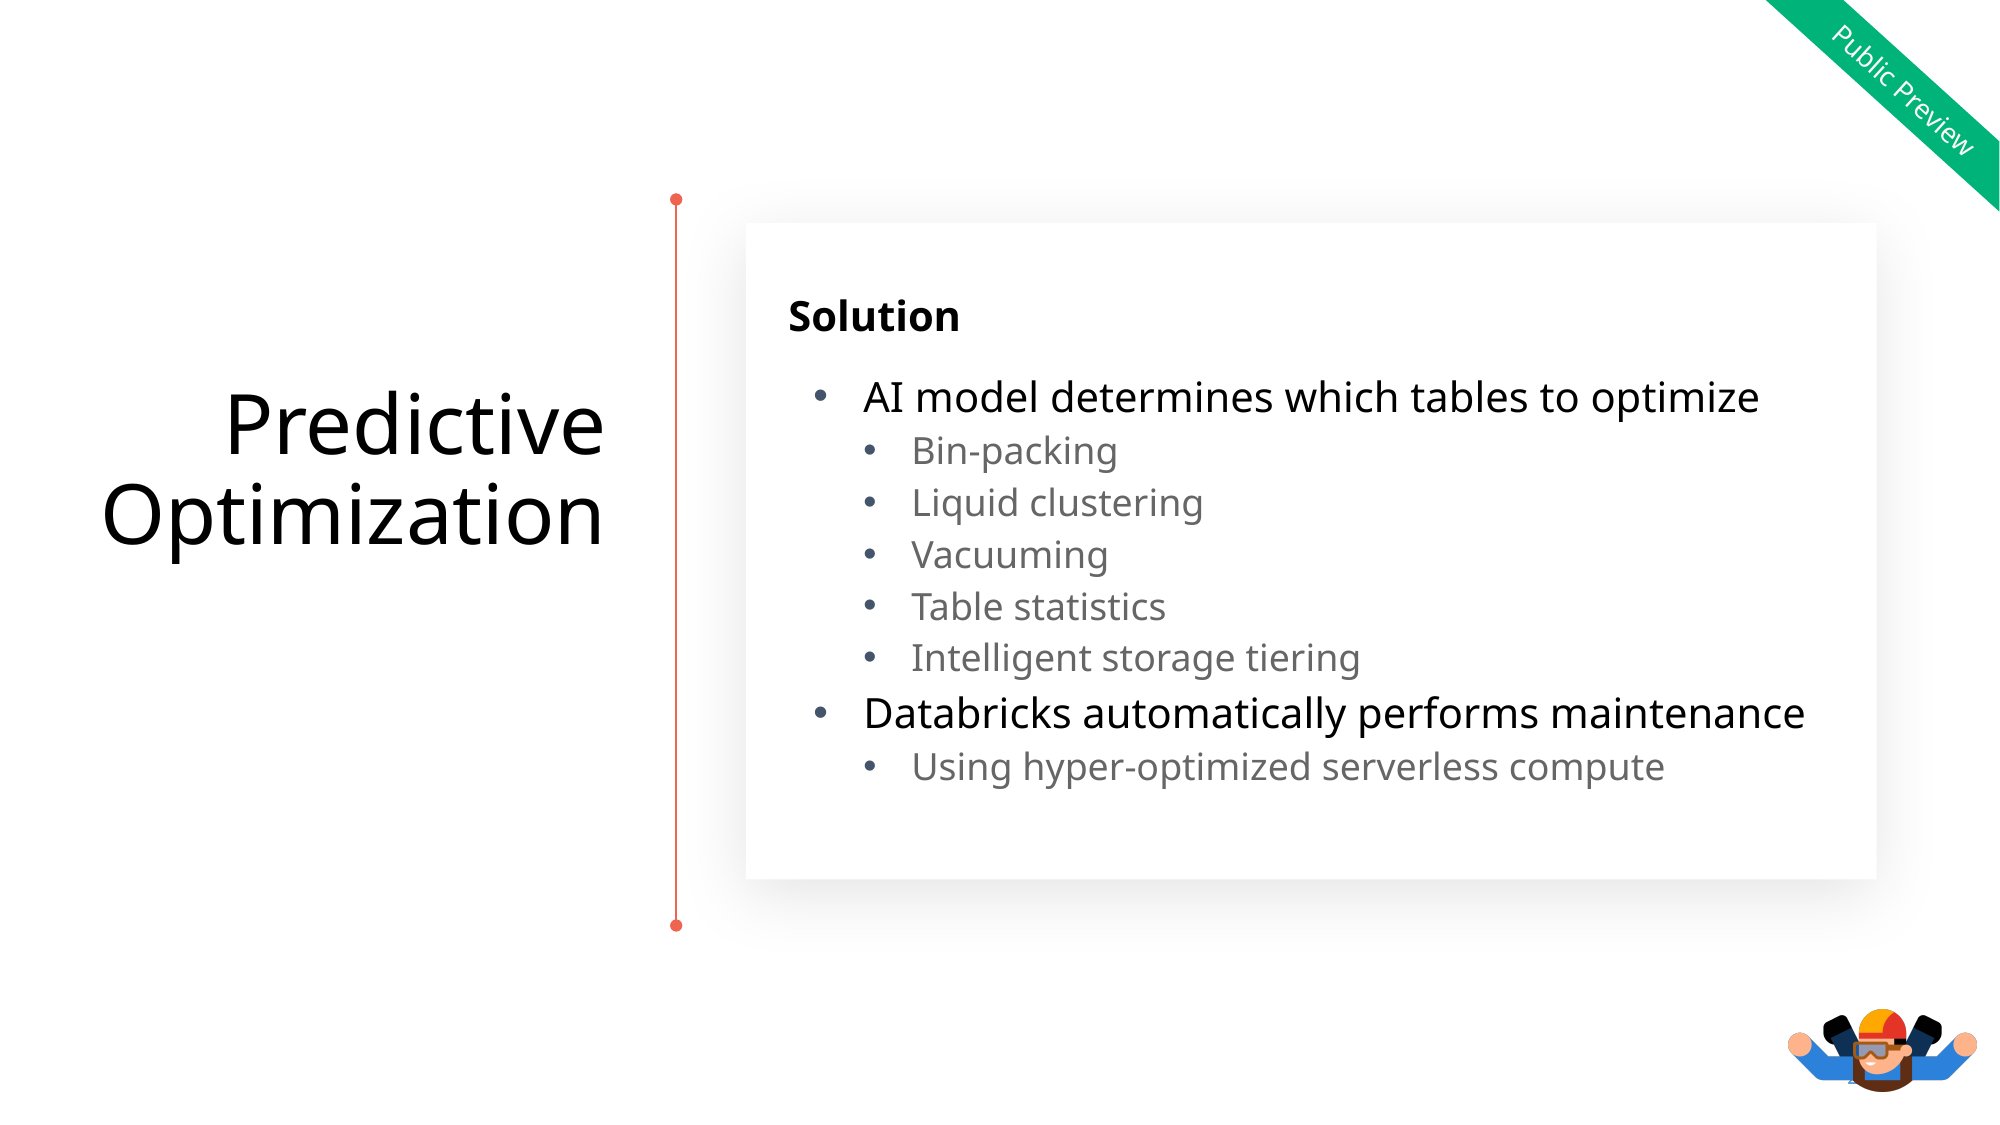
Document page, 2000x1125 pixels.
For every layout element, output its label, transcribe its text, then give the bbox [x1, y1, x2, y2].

text_box [745, 222, 1877, 880]
text_box Public Preview [1765, 0, 2000, 213]
picture [1788, 1008, 1978, 1092]
title Predictive Optimization [0, 514, 607, 611]
list Solution AI model determines which tables to optimize Bin-packing Liquid clustering Vacuuming Table statistics Intelligent storage tiering Databricks automatically performs maintenance Using hyper-optimized serverless compute [788, 282, 1835, 974]
